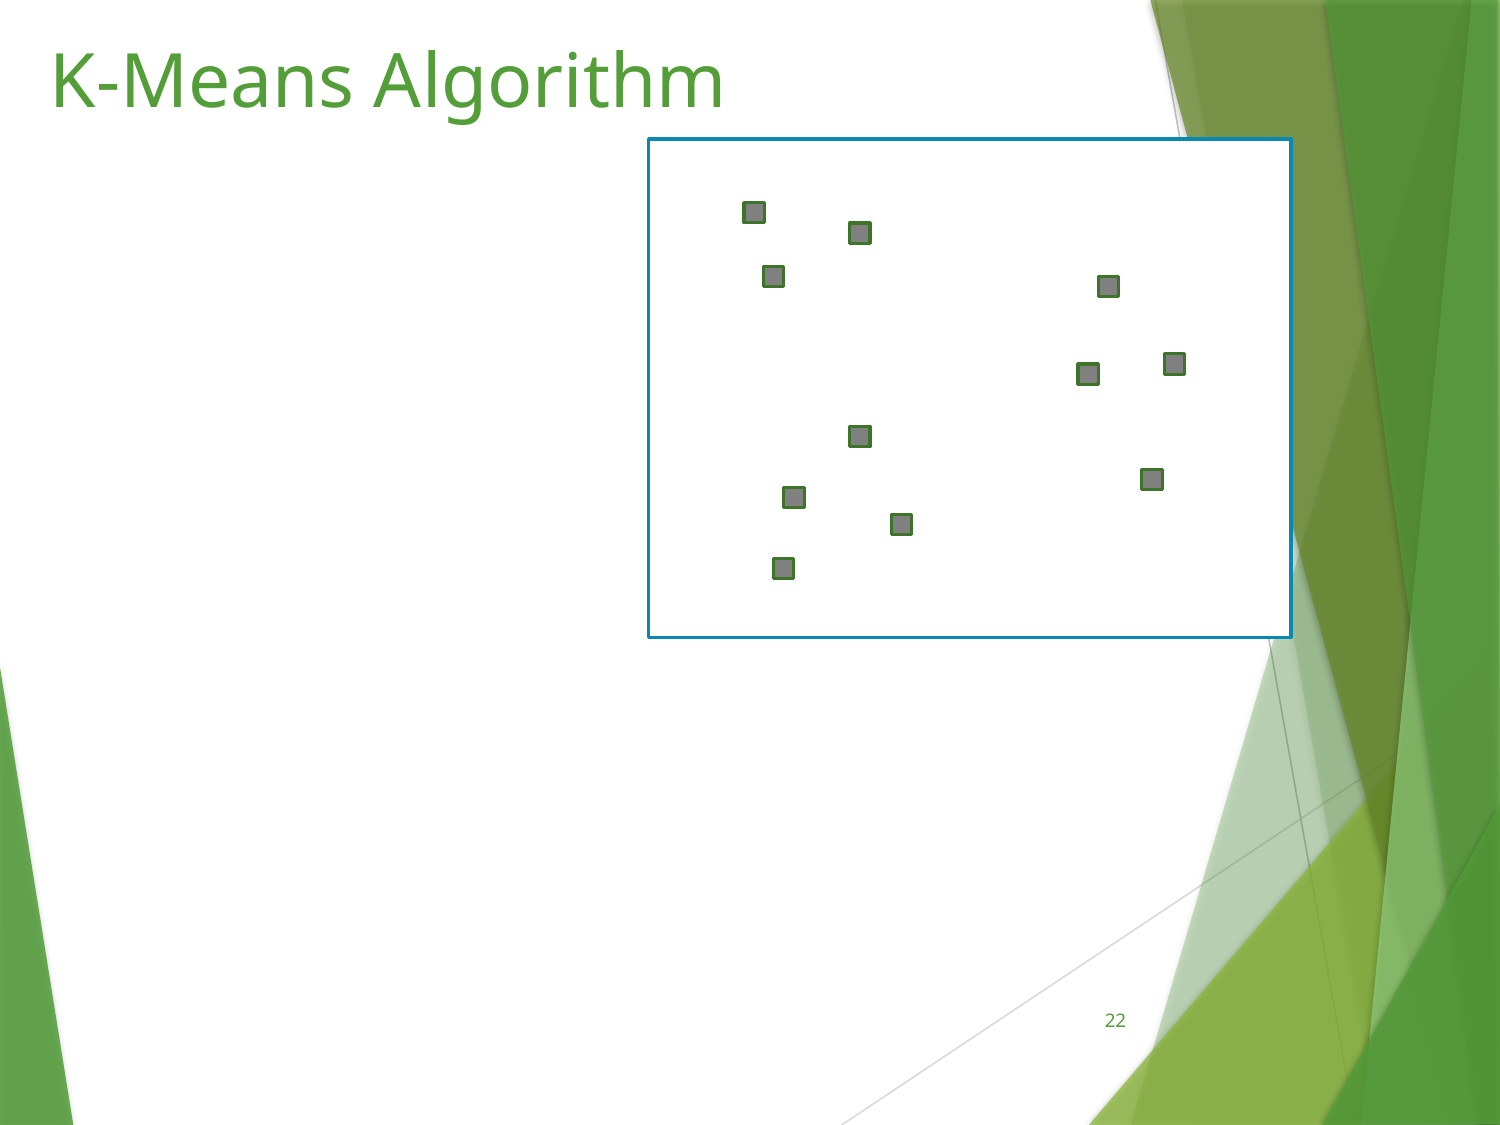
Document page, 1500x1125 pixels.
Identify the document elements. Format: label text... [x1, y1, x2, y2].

slide_number 22 [1057, 991, 1142, 1051]
text_box [1140, 468, 1164, 491]
text_box [782, 486, 806, 509]
text_box [1163, 352, 1186, 376]
text_box [772, 557, 795, 580]
text_box [762, 265, 785, 288]
text_box [890, 513, 913, 536]
text_box [647, 137, 1293, 639]
text_box [848, 425, 872, 448]
text_box [1097, 275, 1120, 298]
text_box [848, 221, 872, 245]
text_box [742, 201, 766, 224]
text_box [1076, 362, 1100, 386]
title K-Means Algorithm [34, 24, 1076, 139]
